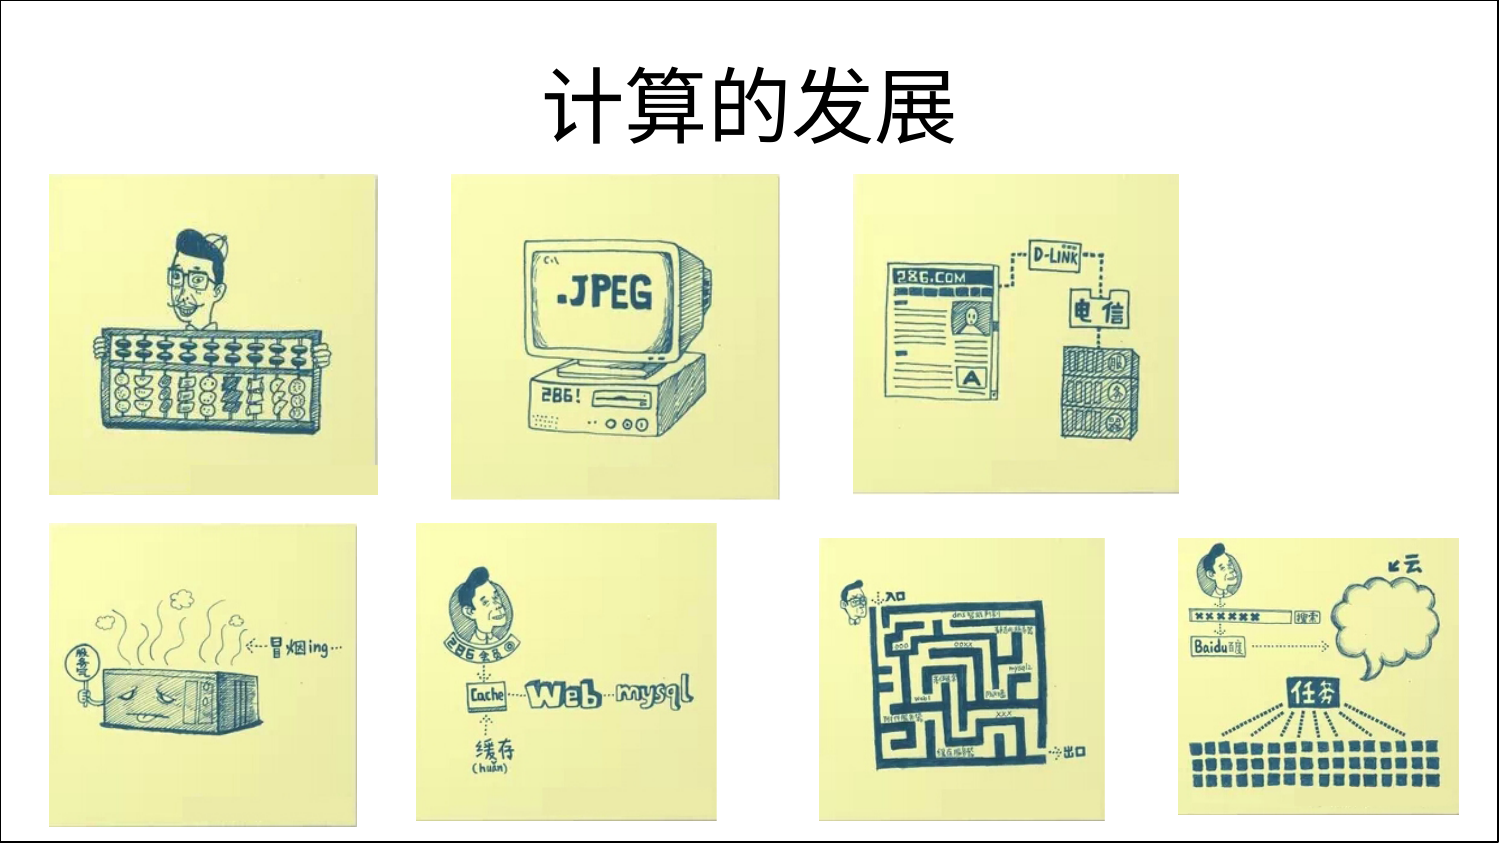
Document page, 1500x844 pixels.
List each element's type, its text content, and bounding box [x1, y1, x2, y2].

picture [415, 523, 718, 821]
picture [819, 538, 1106, 821]
title 计算的发展 [75, 33, 1425, 175]
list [49, 174, 378, 495]
picture [451, 174, 781, 501]
picture [853, 174, 1179, 495]
picture [49, 523, 357, 827]
picture [1178, 538, 1459, 816]
